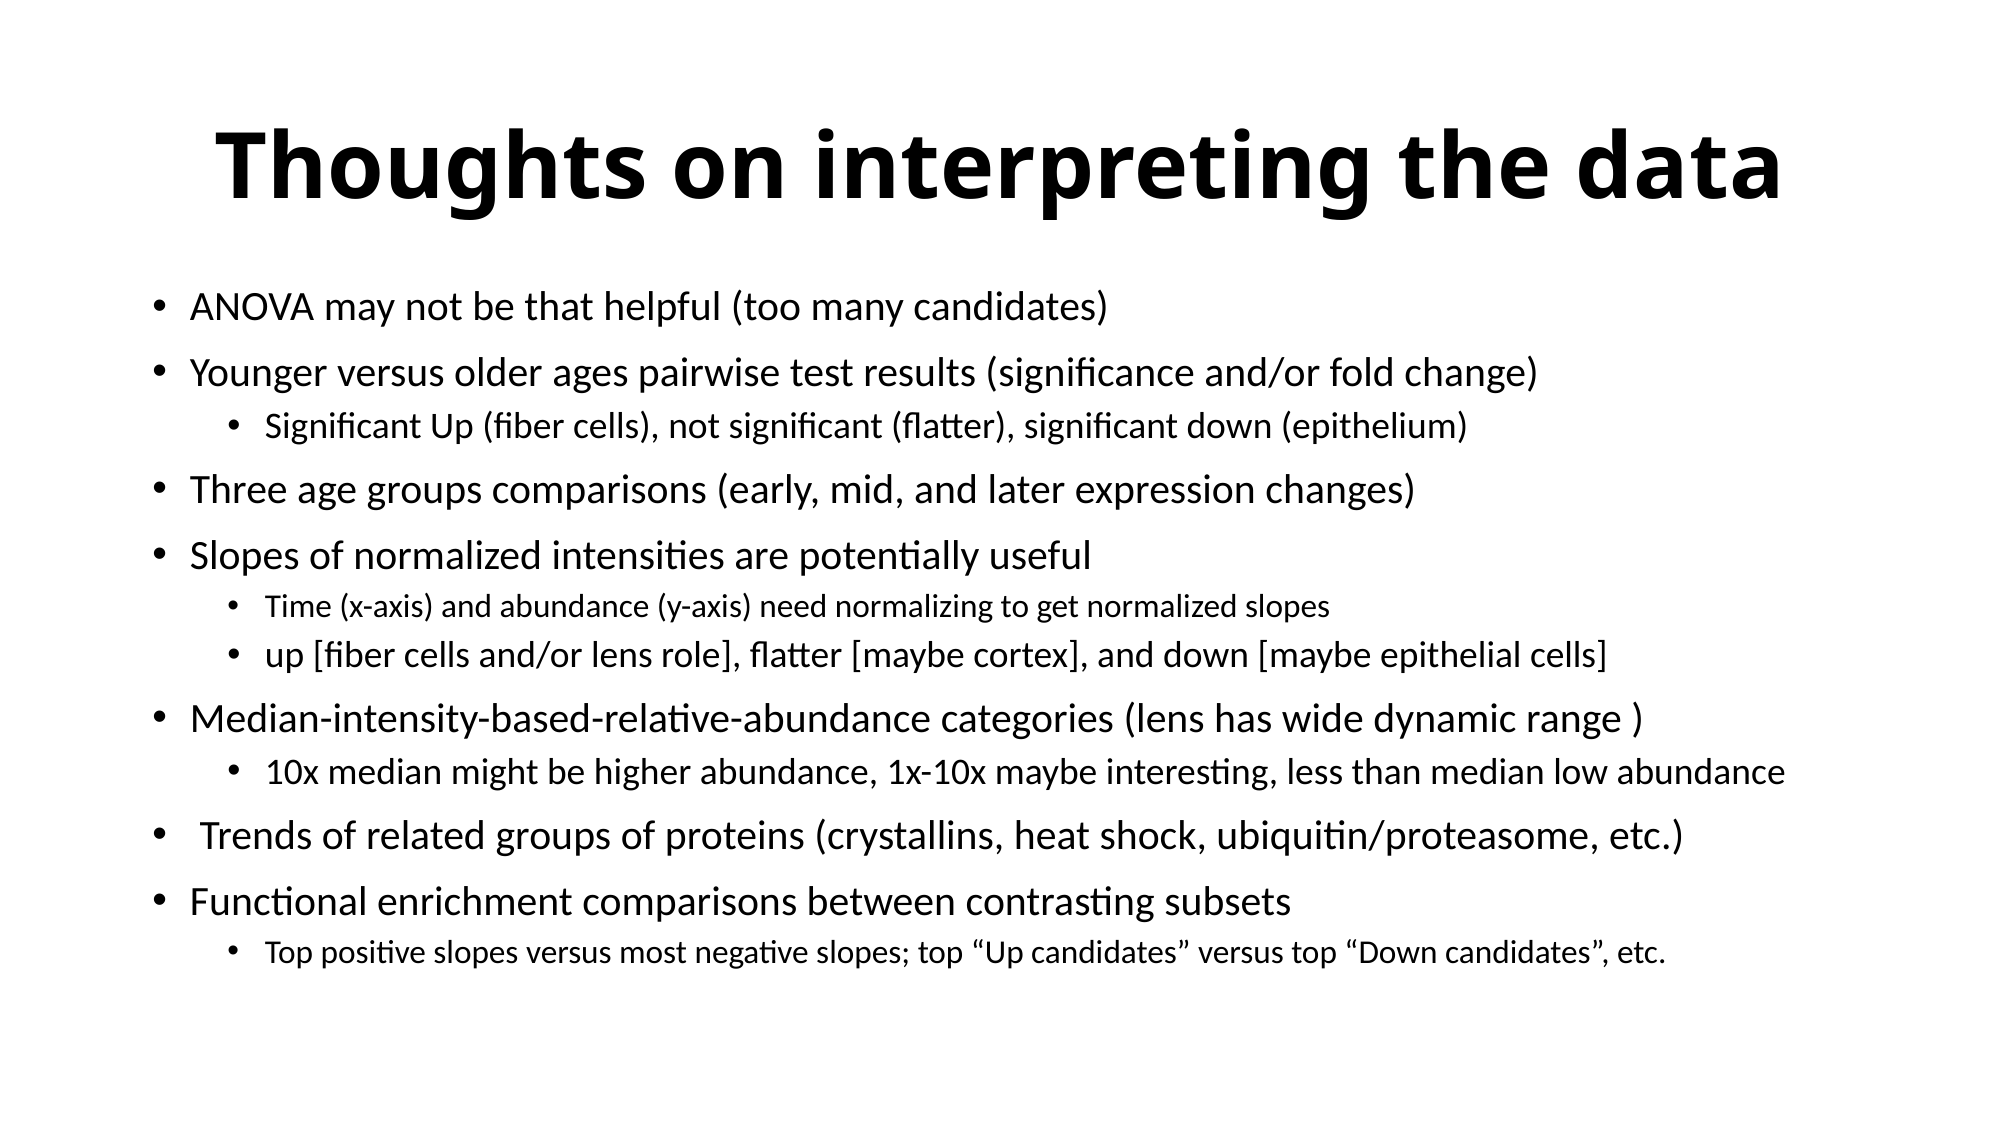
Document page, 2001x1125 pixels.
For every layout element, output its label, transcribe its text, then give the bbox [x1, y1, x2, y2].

title Thoughts on interpreting the data [137, 59, 1863, 277]
list ANOVA may not be that helpful (too many candidates) Younger versus older ages pairwise test results (significance and/or fold change) Significant Up (fiber cells), not significant (flatter), significant down (epithelium) Three age groups comparisons (early, mid, and later expression changes) Slopes of normalized intensities are potentially useful Time (x-axis) and abundance (y-axis) need normalizing to get normalized slopes up [fiber cells and/or lens role], flatter [maybe cortex], and down [maybe epithelial cells] Median-intensity-based-relative-abundance categories (lens has wide dynamic range ) 10x median might be higher abundance, 1x-10x maybe interesting, less than median low abundance Trends of related groups of proteins (crystallins, heat shock, ubiquitin/proteasome, etc.) Functional enrichment comparisons between contrasting subsets Top positive slopes versus most negative slopes; top “Up candidates” versus top “Down candidates”, etc. [137, 277, 1863, 1066]
